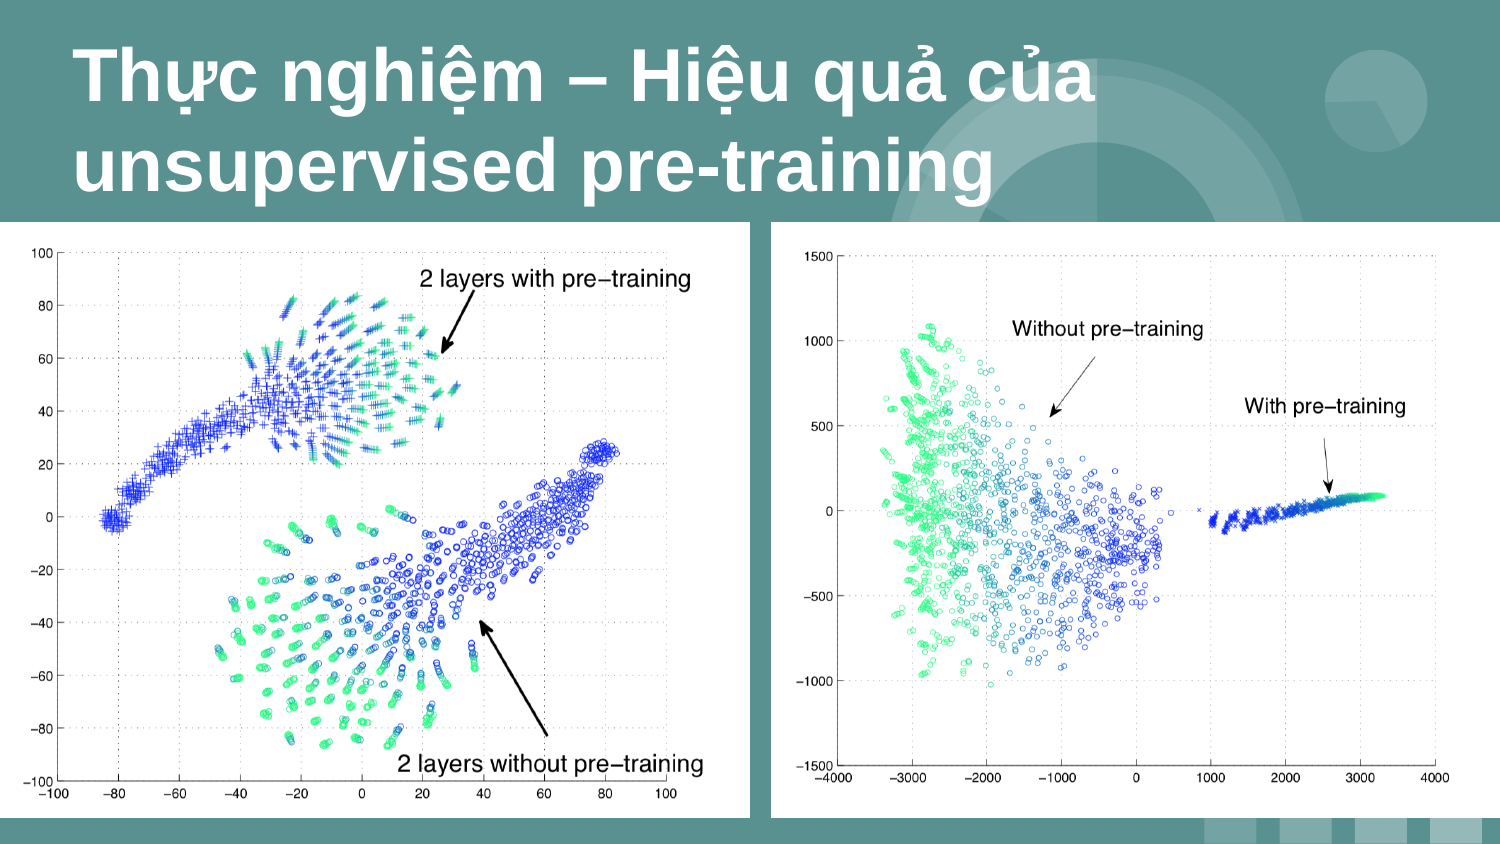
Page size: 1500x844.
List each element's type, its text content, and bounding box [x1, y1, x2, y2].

picture [771, 221, 1500, 819]
title Thực nghiệm – Hiệu quả của unsupervised pre-training [57, 25, 1447, 207]
picture [0, 221, 751, 819]
